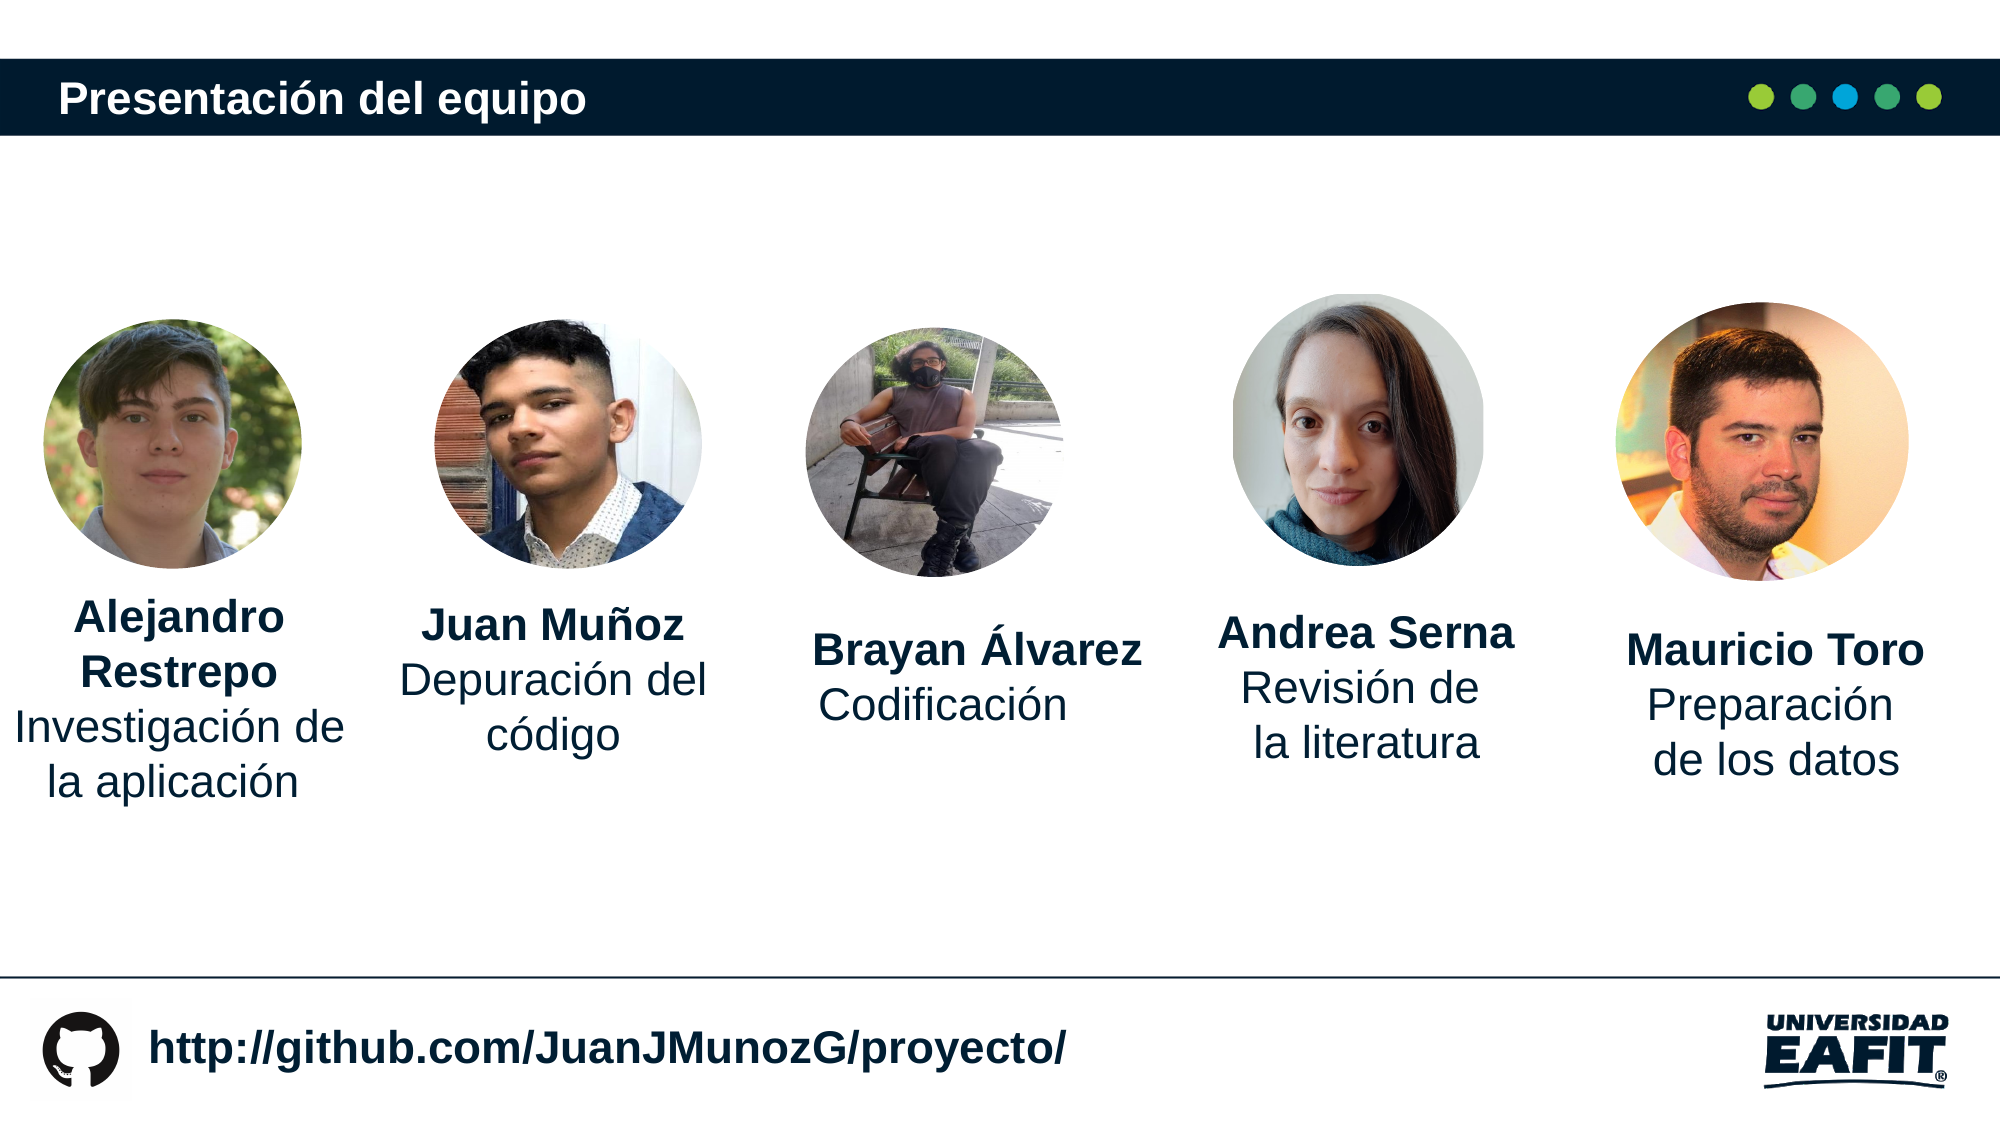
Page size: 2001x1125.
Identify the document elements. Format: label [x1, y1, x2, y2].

picture [0, 0, 2000, 1125]
text_box [1152, 255, 1565, 588]
text_box [1561, 262, 1957, 612]
